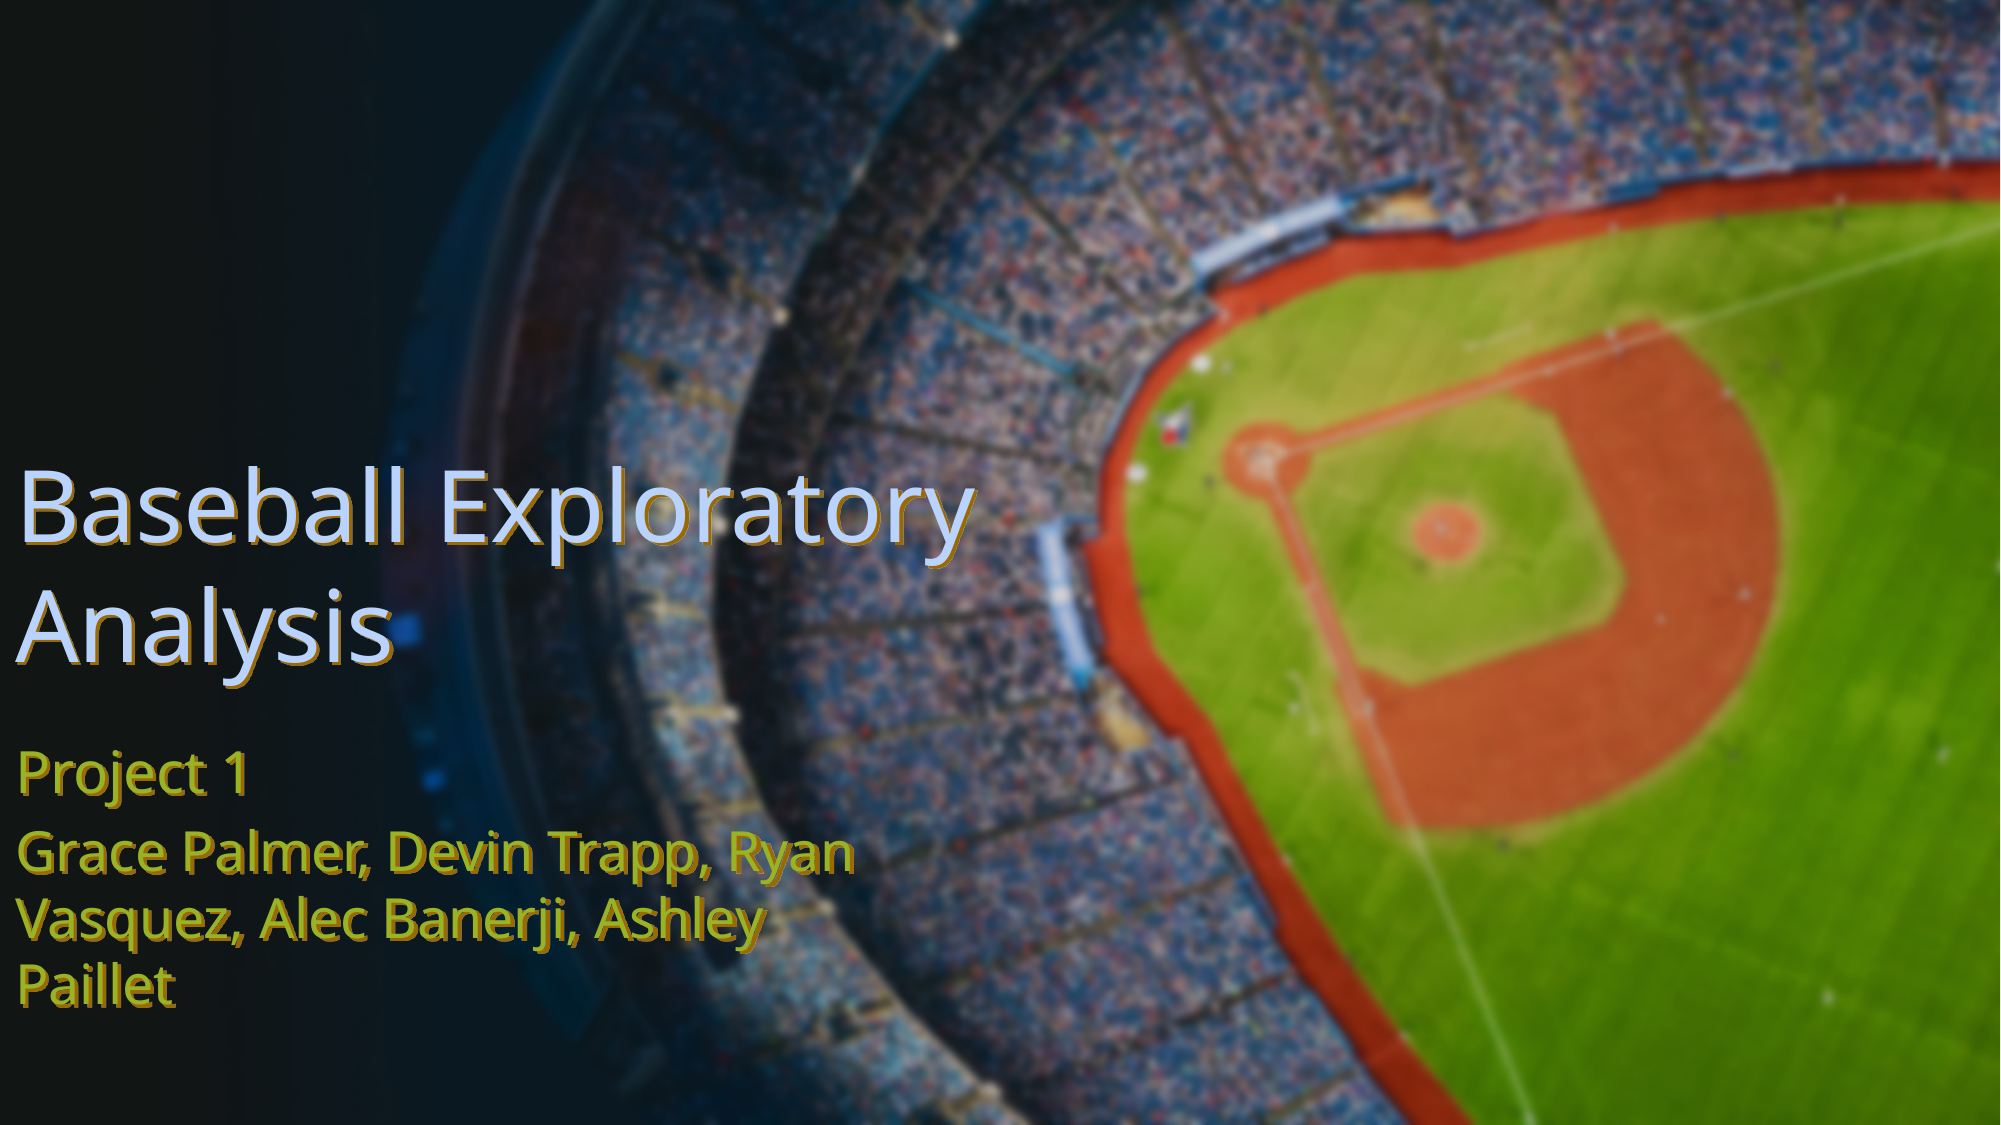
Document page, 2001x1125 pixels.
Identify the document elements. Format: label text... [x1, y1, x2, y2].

picture [0, 0, 2001, 1125]
subtitle Project 1 Grace Palmer, Devin Trapp, Ryan Vasquez, Alec Banerji, Ashley Paillet [0, 727, 876, 1033]
title Baseball Exploratory Analysis [0, 423, 1073, 702]
